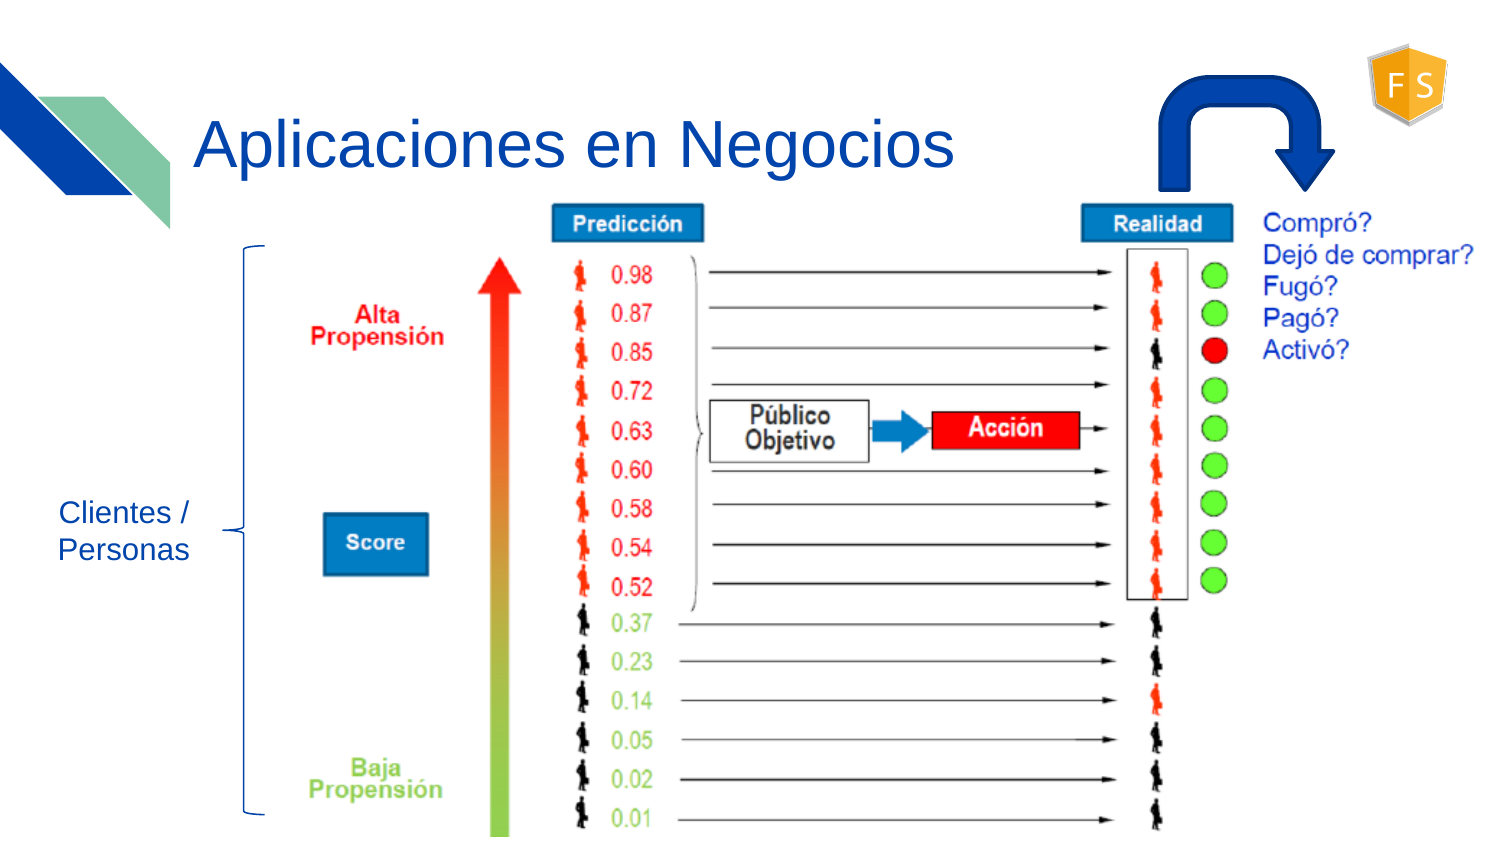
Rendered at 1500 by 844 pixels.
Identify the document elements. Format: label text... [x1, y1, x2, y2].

text_box [1158, 75, 1336, 192]
text_box Aplicaciones en Negocios [178, 93, 972, 189]
picture [1367, 43, 1448, 128]
text_box Clientes / Personas [42, 484, 206, 575]
picture [304, 197, 1480, 837]
text_box [222, 245, 265, 816]
